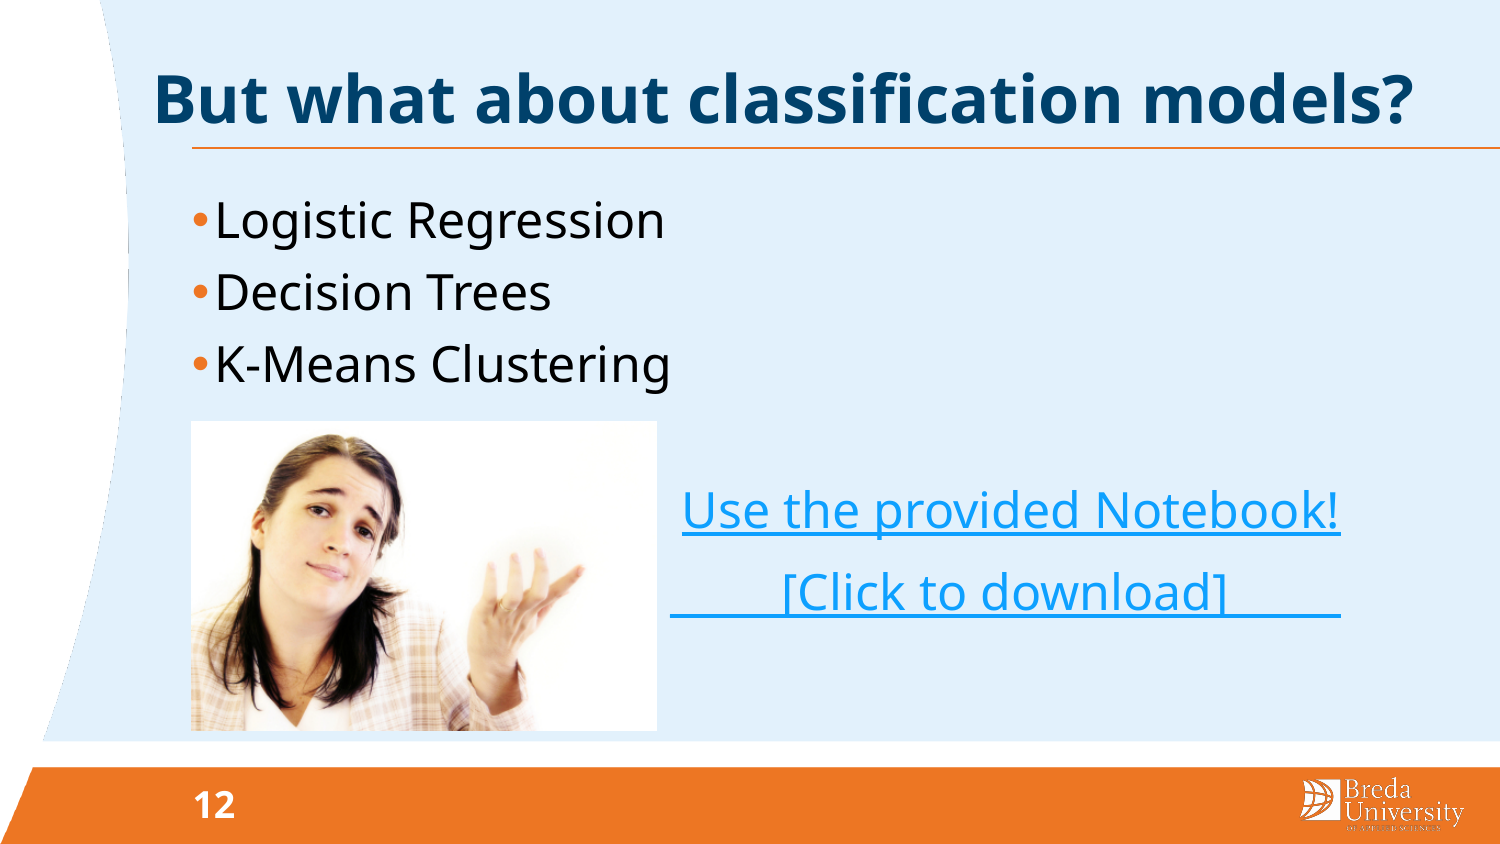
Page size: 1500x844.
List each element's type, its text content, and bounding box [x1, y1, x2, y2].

picture [0, 0, 1500, 844]
slide_number 12 [177, 773, 351, 819]
title But what about classification models? [152, 3, 1500, 138]
list Logistic Regression Decision Trees K-Means Clustering Use the provided Notebook! _____[Click to download]_____ [191, 176, 1341, 741]
